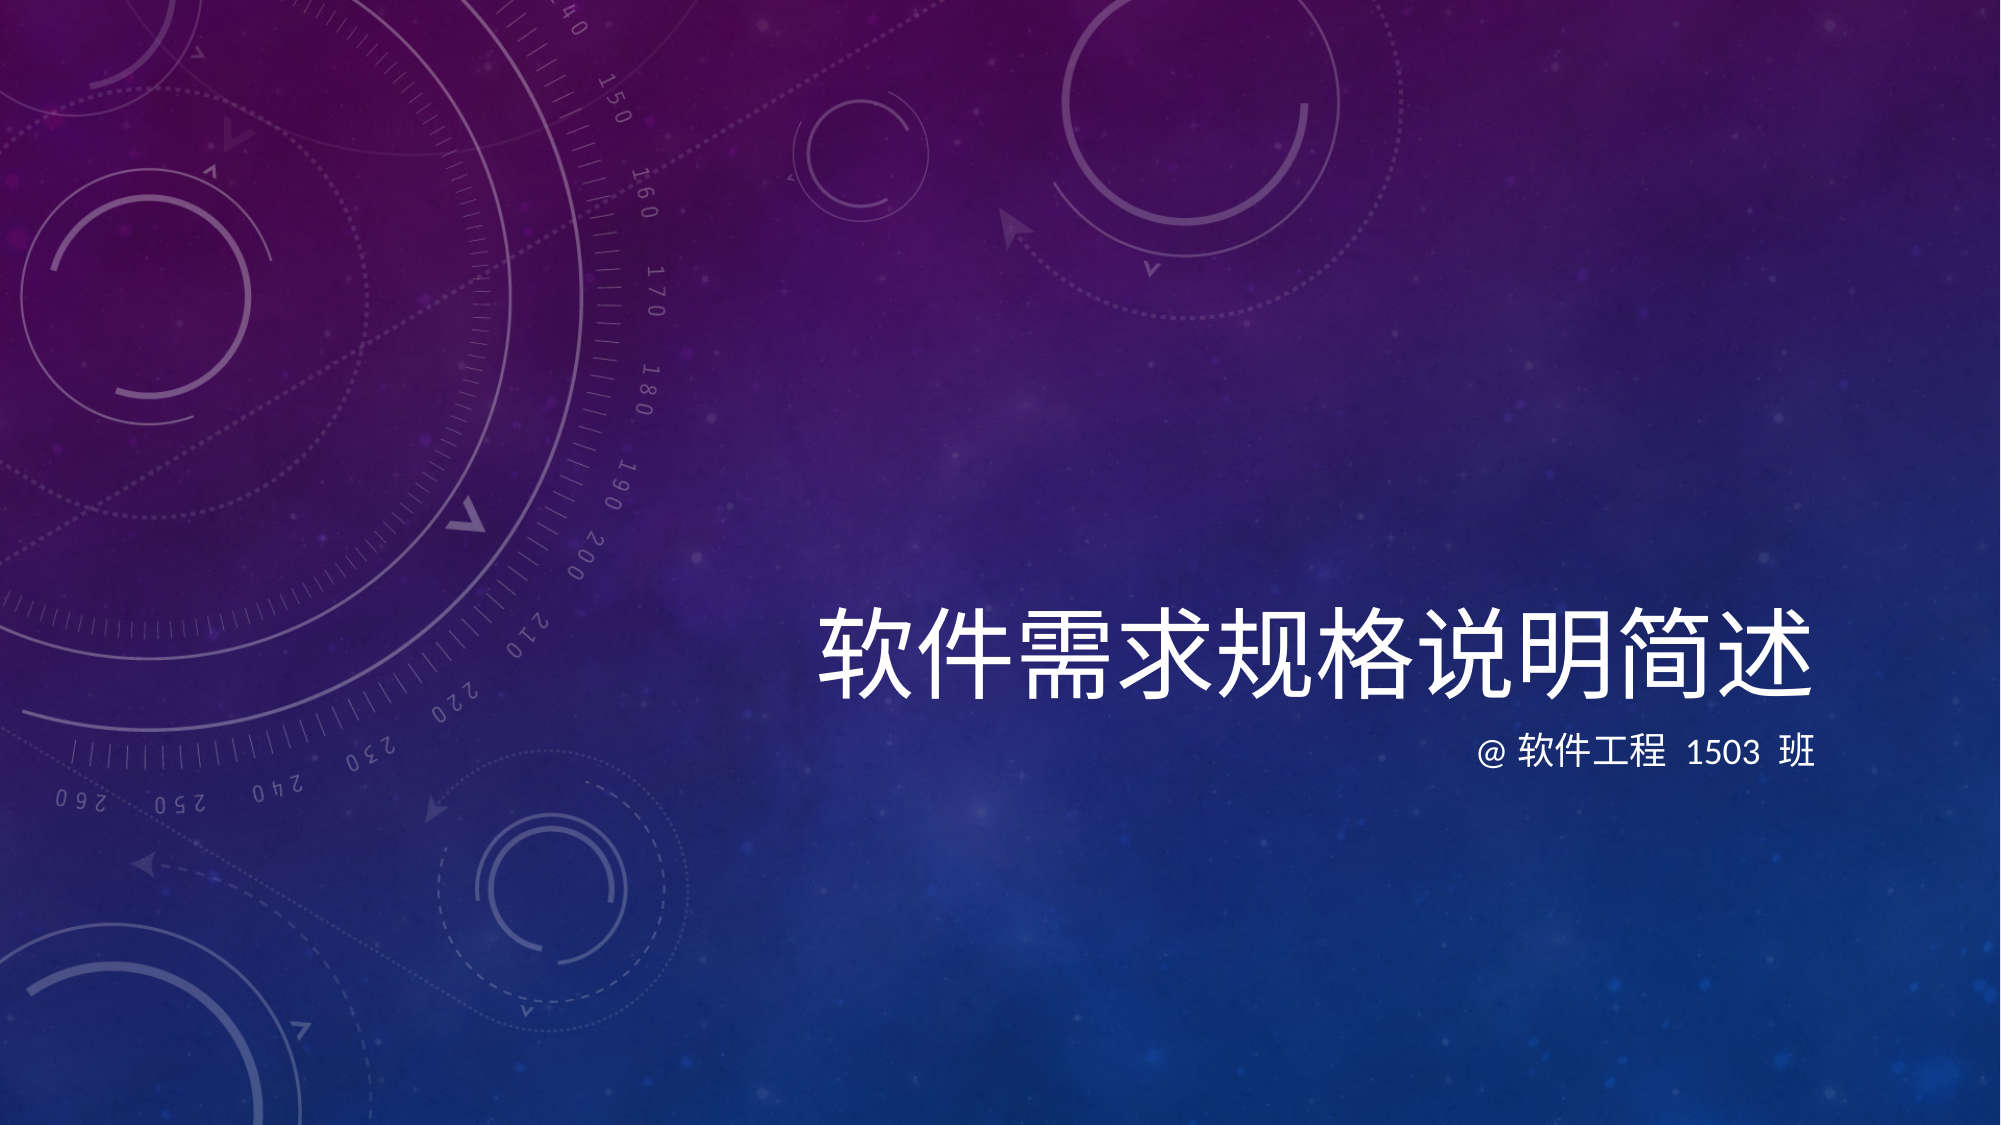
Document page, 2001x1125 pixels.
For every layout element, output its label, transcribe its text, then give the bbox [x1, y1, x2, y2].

subtitle @软件工程 1503 班 [650, 719, 1831, 950]
picture [0, 0, 2001, 1125]
title 软件需求规格说明简述 [650, 322, 1831, 719]
